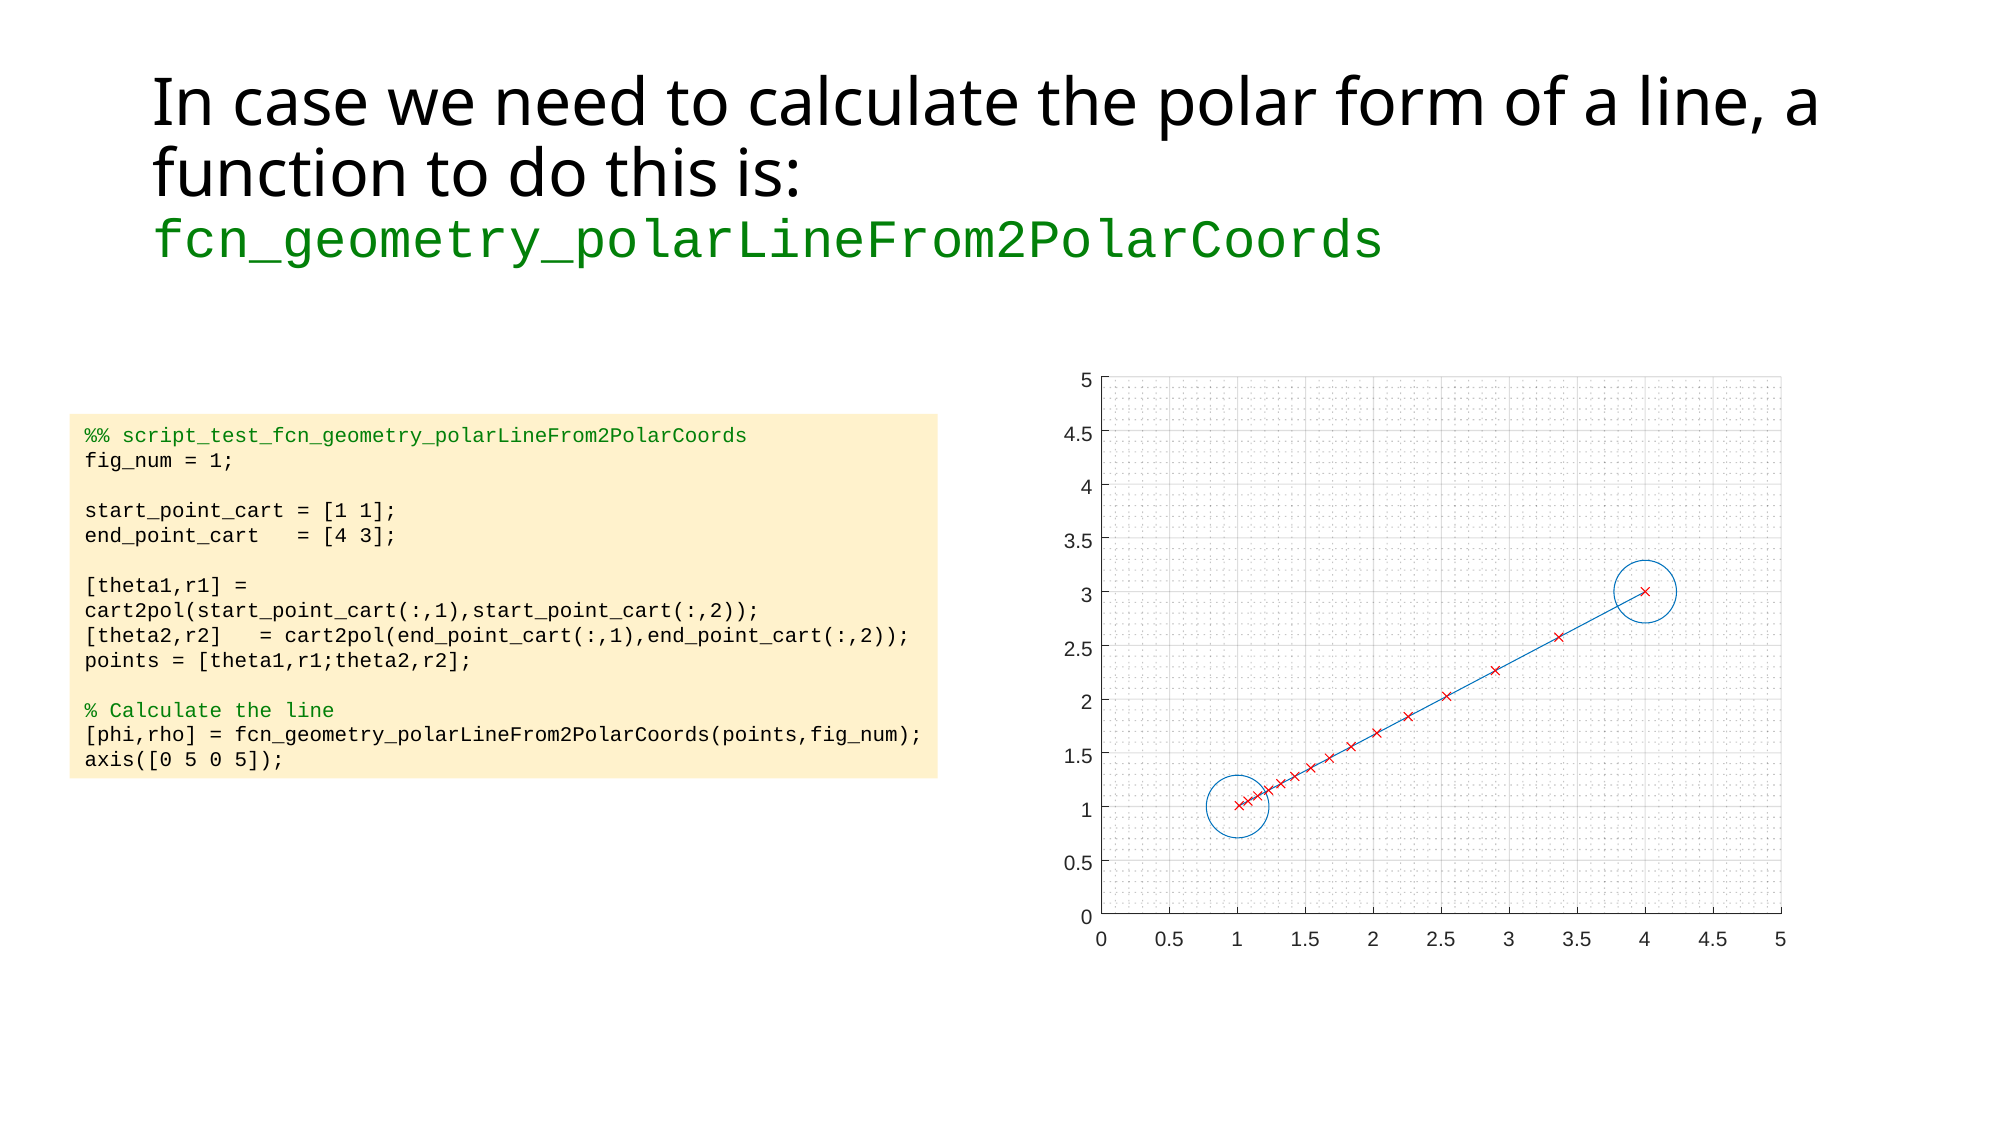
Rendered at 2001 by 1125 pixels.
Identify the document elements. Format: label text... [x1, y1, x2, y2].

picture [987, 328, 1863, 985]
text_box %% script_test_fcn_geometry_polarLineFrom2PolarCoords fig_num = 1; start_point_cart = [1 1]; end_point_cart = [4 3]; [theta1,r1] = cart2pol(start_point_cart(:,1),start_point_cart(:,2)); [theta2,r2] = cart2pol(end_point_cart(:,1),end_point_cart(:,2)); points = [theta1,r1;theta2,r2]; % Calculate the line [phi,rho] = fcn_geometry_polarLineFrom2PolarCoords(points,fig_num); axis([0 5 0 5]); [69, 413, 938, 779]
title In case we need to calculate the polar form of a line, a function to do this is: fcn_geometry_polarLineFrom2PolarCoords [137, 59, 1863, 278]
